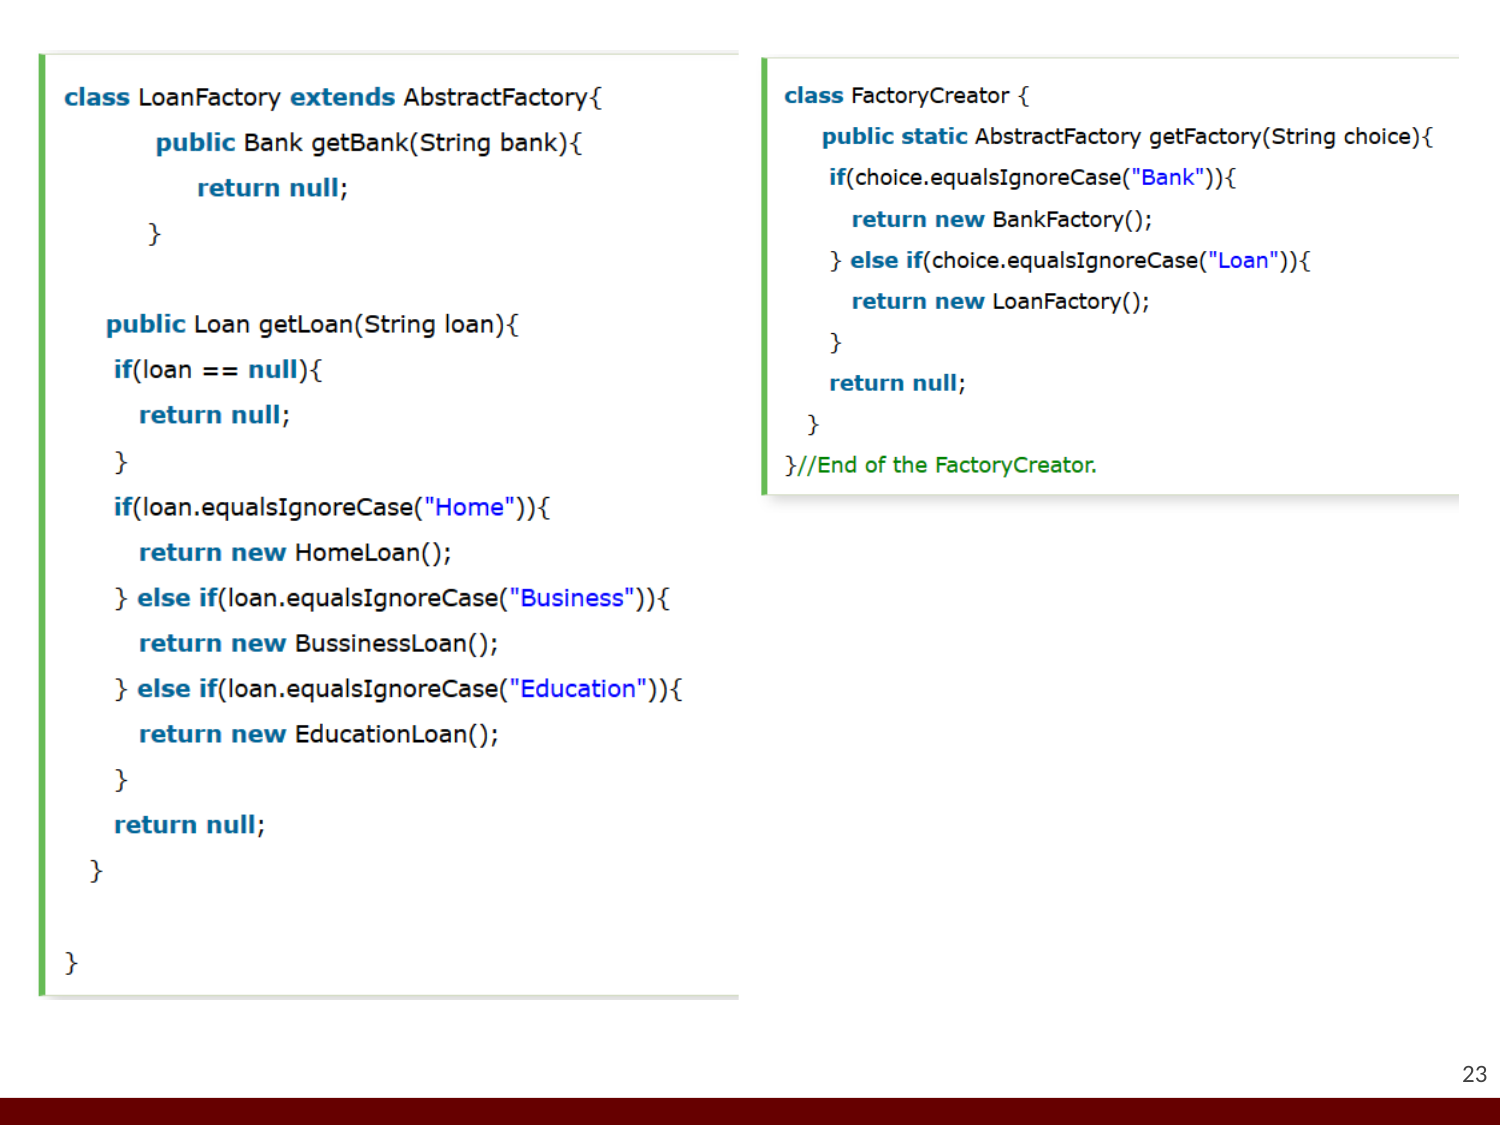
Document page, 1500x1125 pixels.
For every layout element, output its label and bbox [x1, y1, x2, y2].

picture [741, 54, 1459, 513]
picture [12, 49, 739, 1001]
